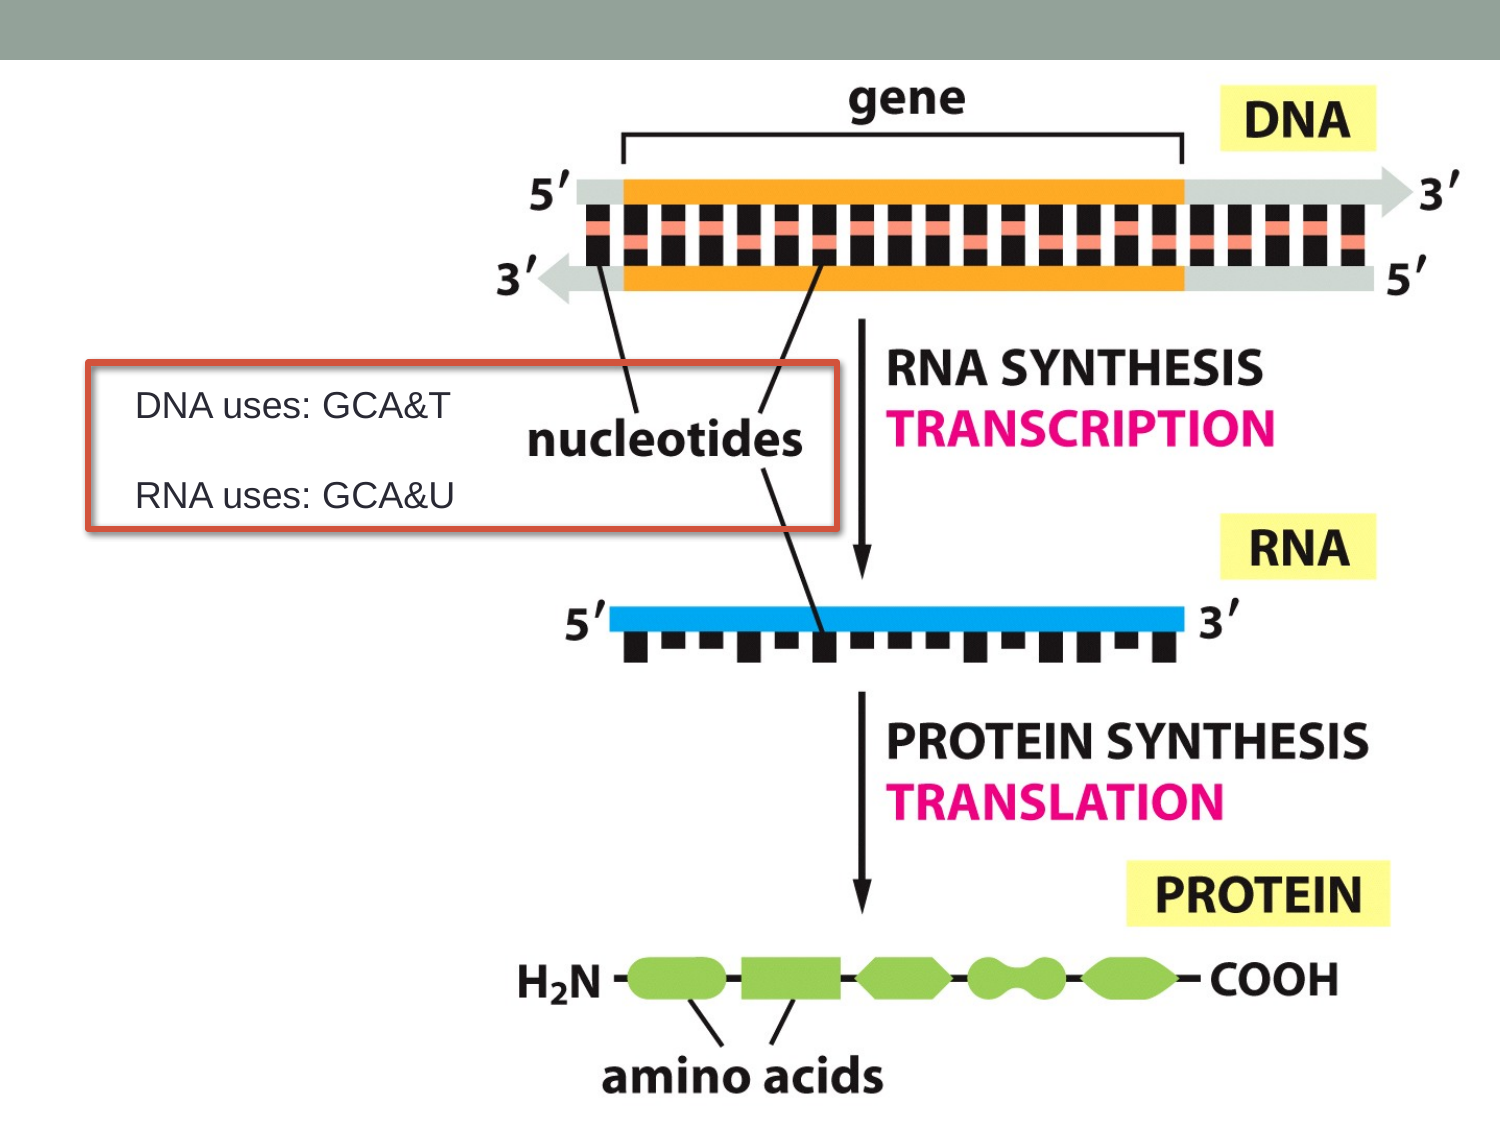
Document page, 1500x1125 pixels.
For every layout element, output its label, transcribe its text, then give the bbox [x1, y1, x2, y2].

text_box DNA uses: GCA&T RNA uses: GCA&U [120, 373, 471, 523]
text_box [87, 362, 486, 529]
picture [489, 71, 1471, 1106]
